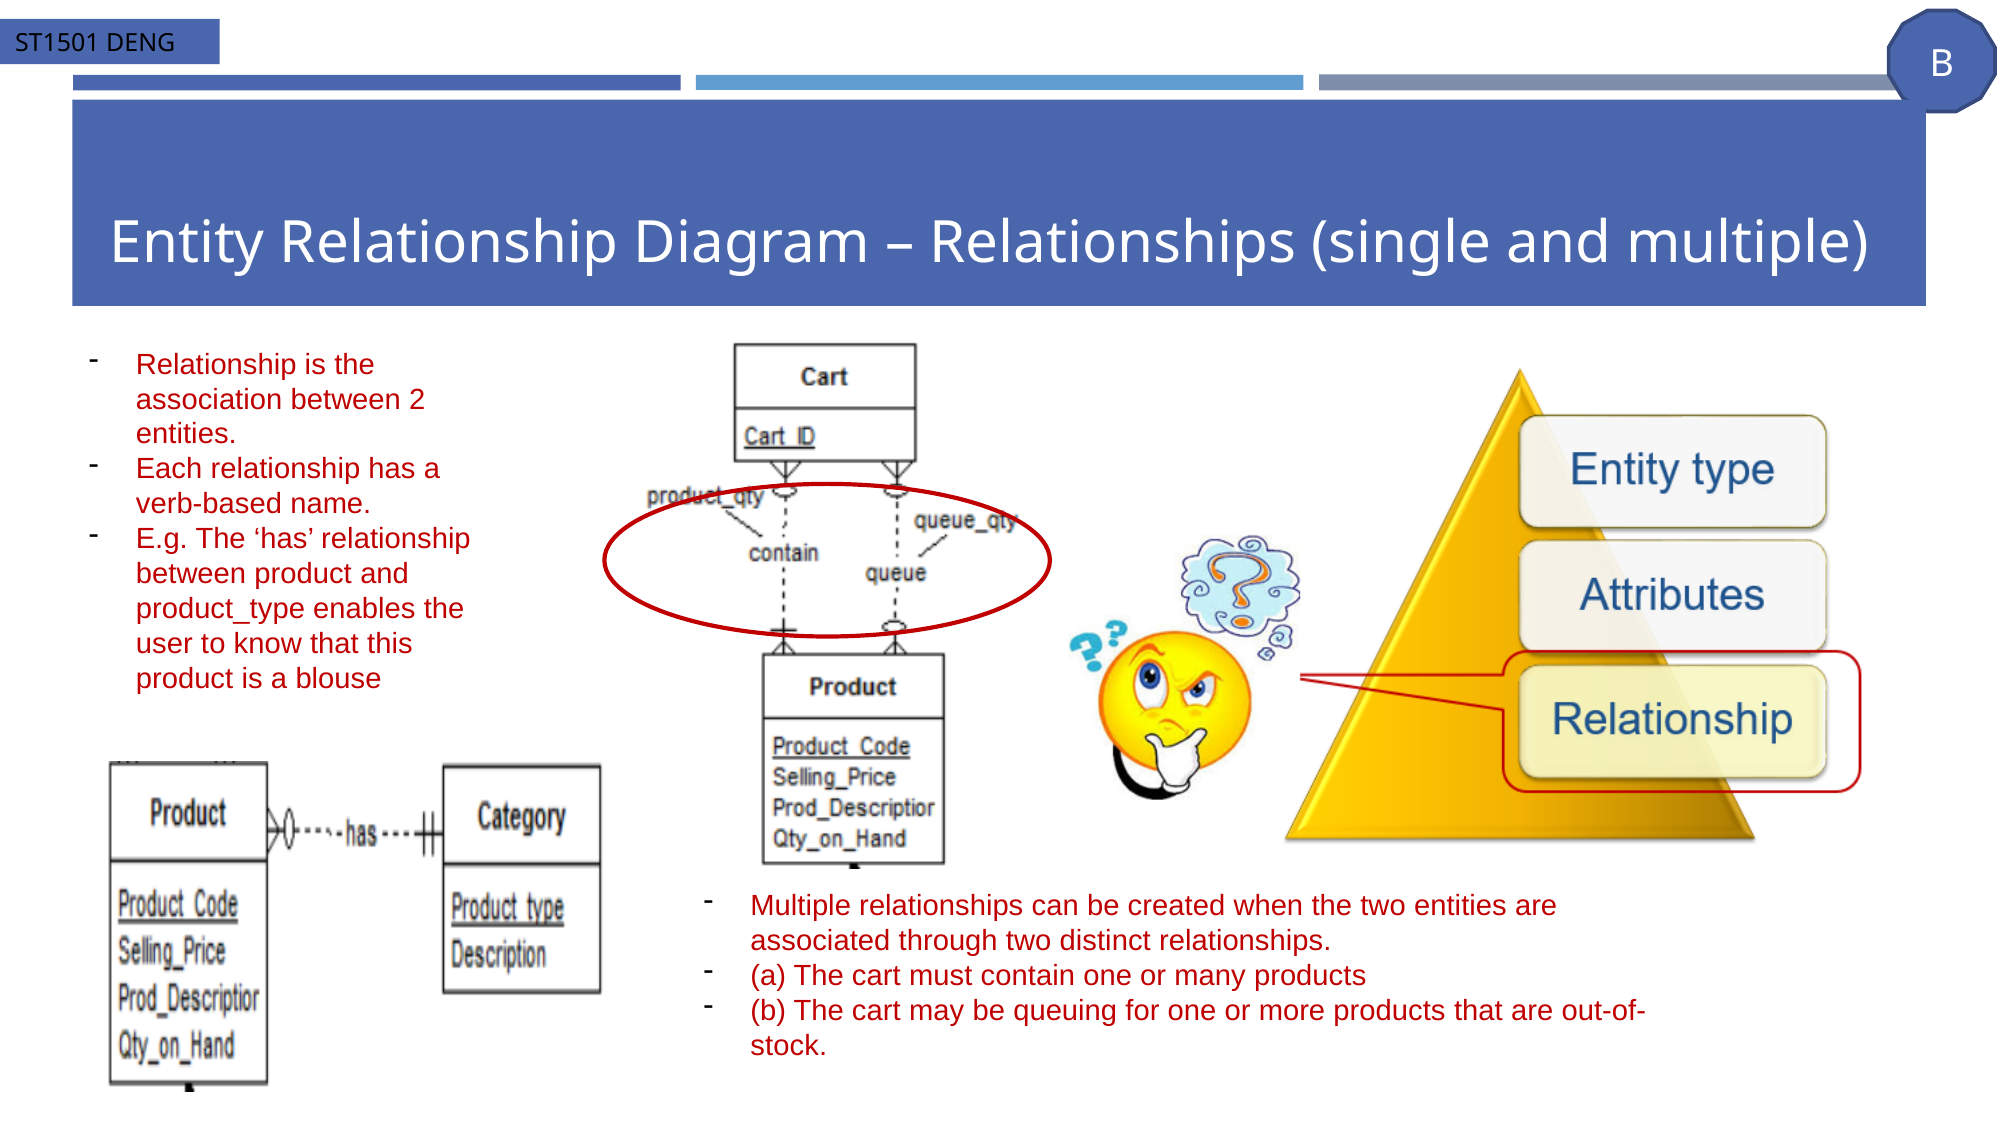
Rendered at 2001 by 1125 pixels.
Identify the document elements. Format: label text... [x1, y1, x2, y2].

text_box Multiple relationships can be created when the two entities are associated through two distinct relationships. (a) The cart must contain one or many products (b) The cart may be queuing for one or more products that are out-of-stock. [688, 879, 1689, 1069]
title Entity Relationship Diagram – Relationships (single and multiple) [94, 119, 1904, 282]
text_box Relationship is the association between 2 entities. Each relationship has a verb-based name. E.g. The ‘has’ relationship between product and product_type enables the user to know that this product is a blouse [74, 337, 487, 702]
picture [631, 319, 1023, 869]
picture [106, 761, 609, 1093]
text_box [602, 524, 626, 596]
picture [1033, 312, 1927, 865]
